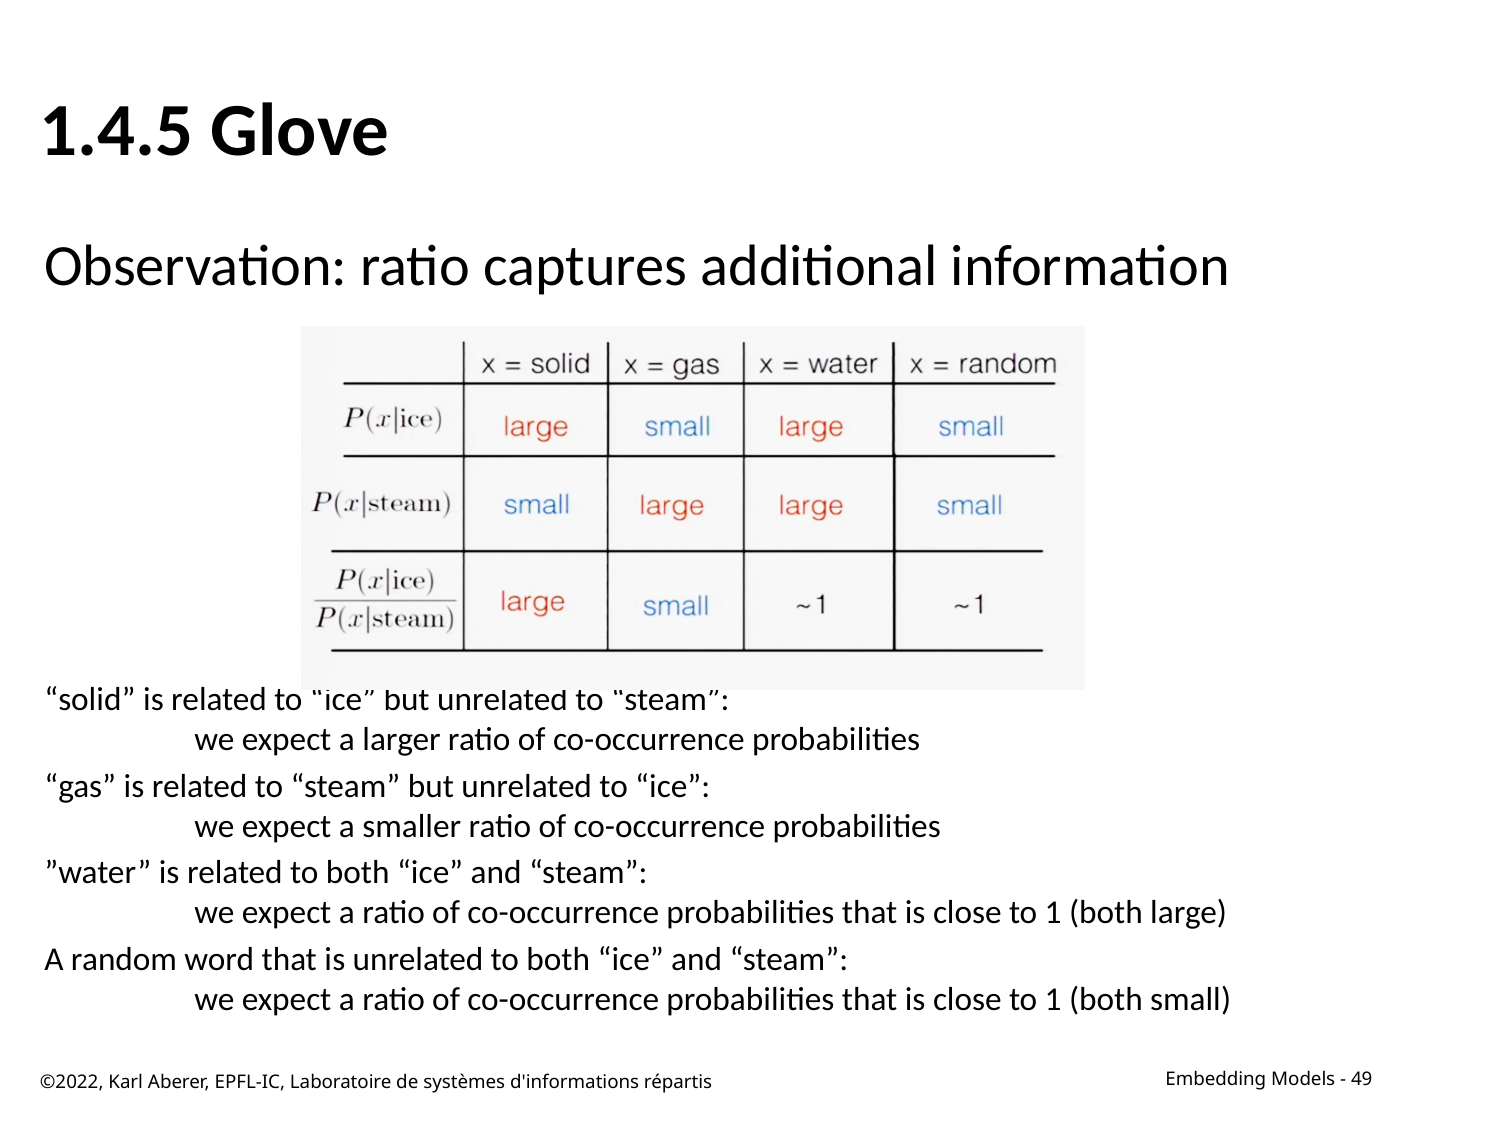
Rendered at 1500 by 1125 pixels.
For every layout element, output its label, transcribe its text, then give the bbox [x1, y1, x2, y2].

title 1.4.5 Glove [24, 49, 1388, 201]
footer ©2022, Karl Aberer, EPFL-IC, Laboratoire de systèmes d'informations répartis [24, 1062, 988, 1101]
list Observation: ratio captures additional information “solid” is related to “ice” but unrelated to “steam”: we expect a larger ratio of co-occurrence probabilities “gas” is related to “steam” but unrelated to “ice”: we expect a smaller ratio of co-occurrence probabilities ”water” is related to both “ice” and “steam”: we expect a ratio of co-occurrence probabilities that is close to 1 (both large) A random word that is unrelated to both “ice” and “steam”: we expect a ratio of co-occurrence probabilities that is close to 1 (both small) [29, 219, 1393, 1046]
picture [300, 326, 1085, 690]
